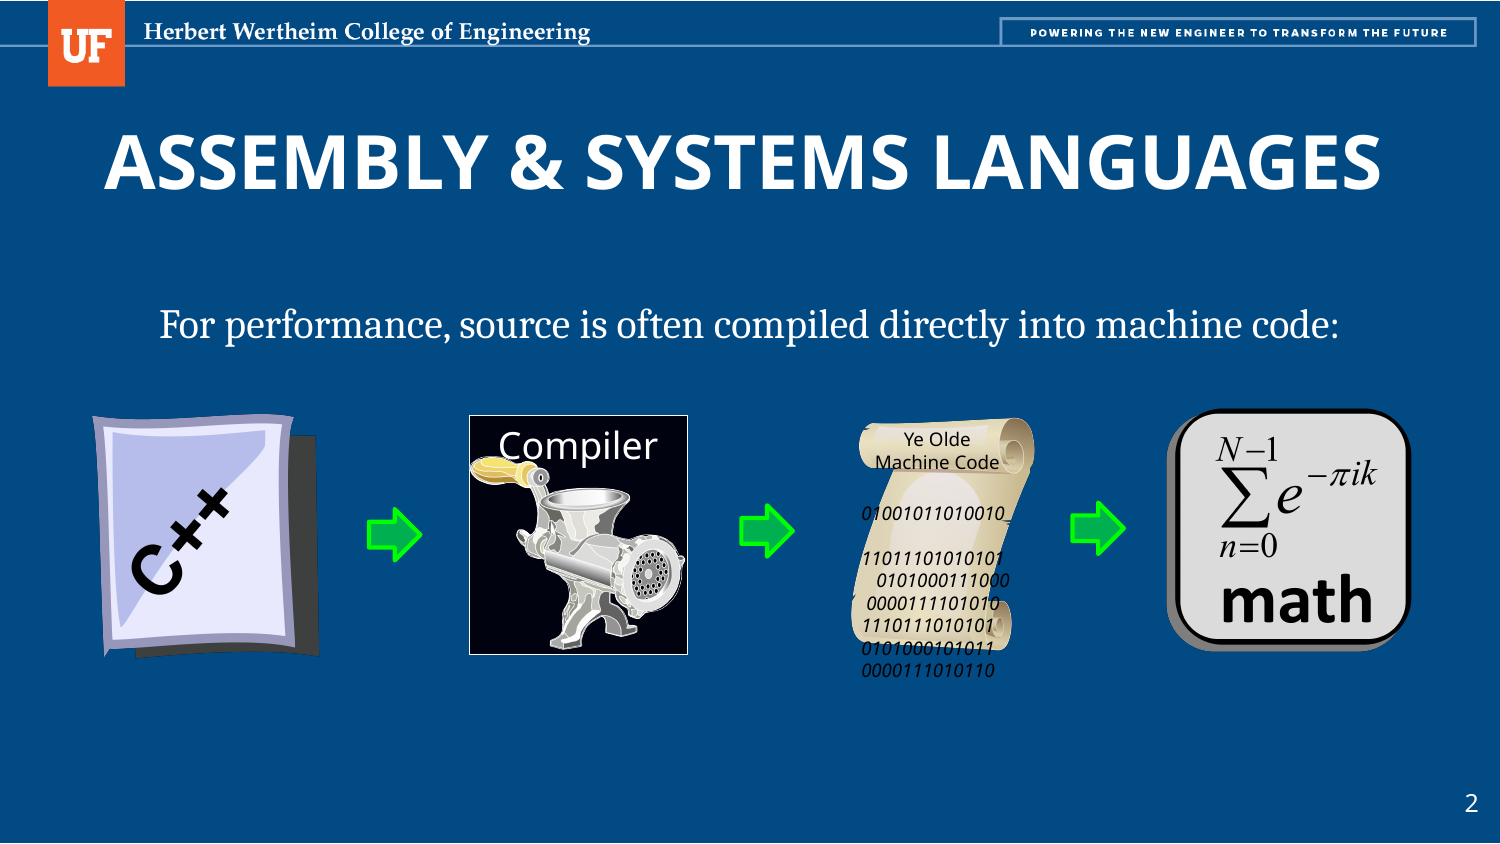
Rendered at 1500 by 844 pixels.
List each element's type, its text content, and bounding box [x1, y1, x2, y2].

list For performance, source is often compiled directly into machine code: [47, 289, 1453, 371]
text_box [1070, 500, 1126, 556]
text_box [366, 507, 423, 563]
slide_number 2 [1156, 782, 1494, 828]
text_box [739, 503, 795, 559]
title Assembly & Systems Languages [47, 107, 1442, 245]
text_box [468, 414, 689, 655]
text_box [846, 413, 1038, 687]
picture [0, 0, 1500, 843]
